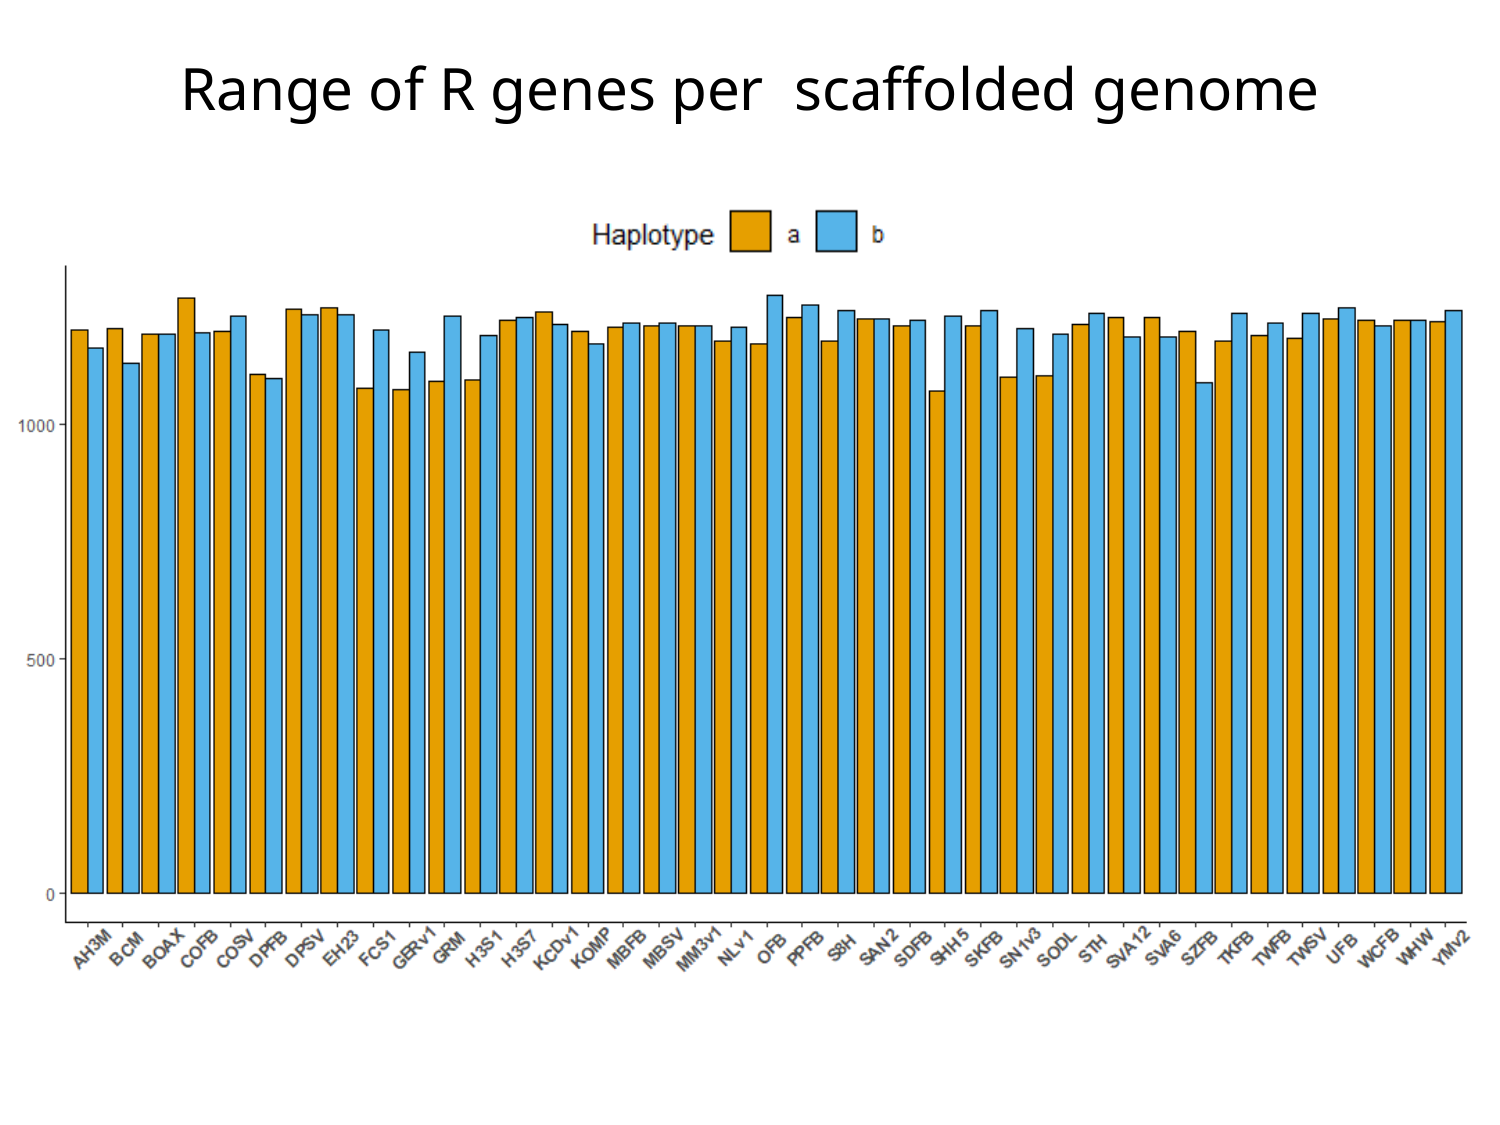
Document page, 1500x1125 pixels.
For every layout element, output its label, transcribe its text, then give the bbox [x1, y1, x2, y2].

title Range of R genes per scaffolded genome [0, 0, 1500, 183]
picture [17, 182, 1482, 977]
